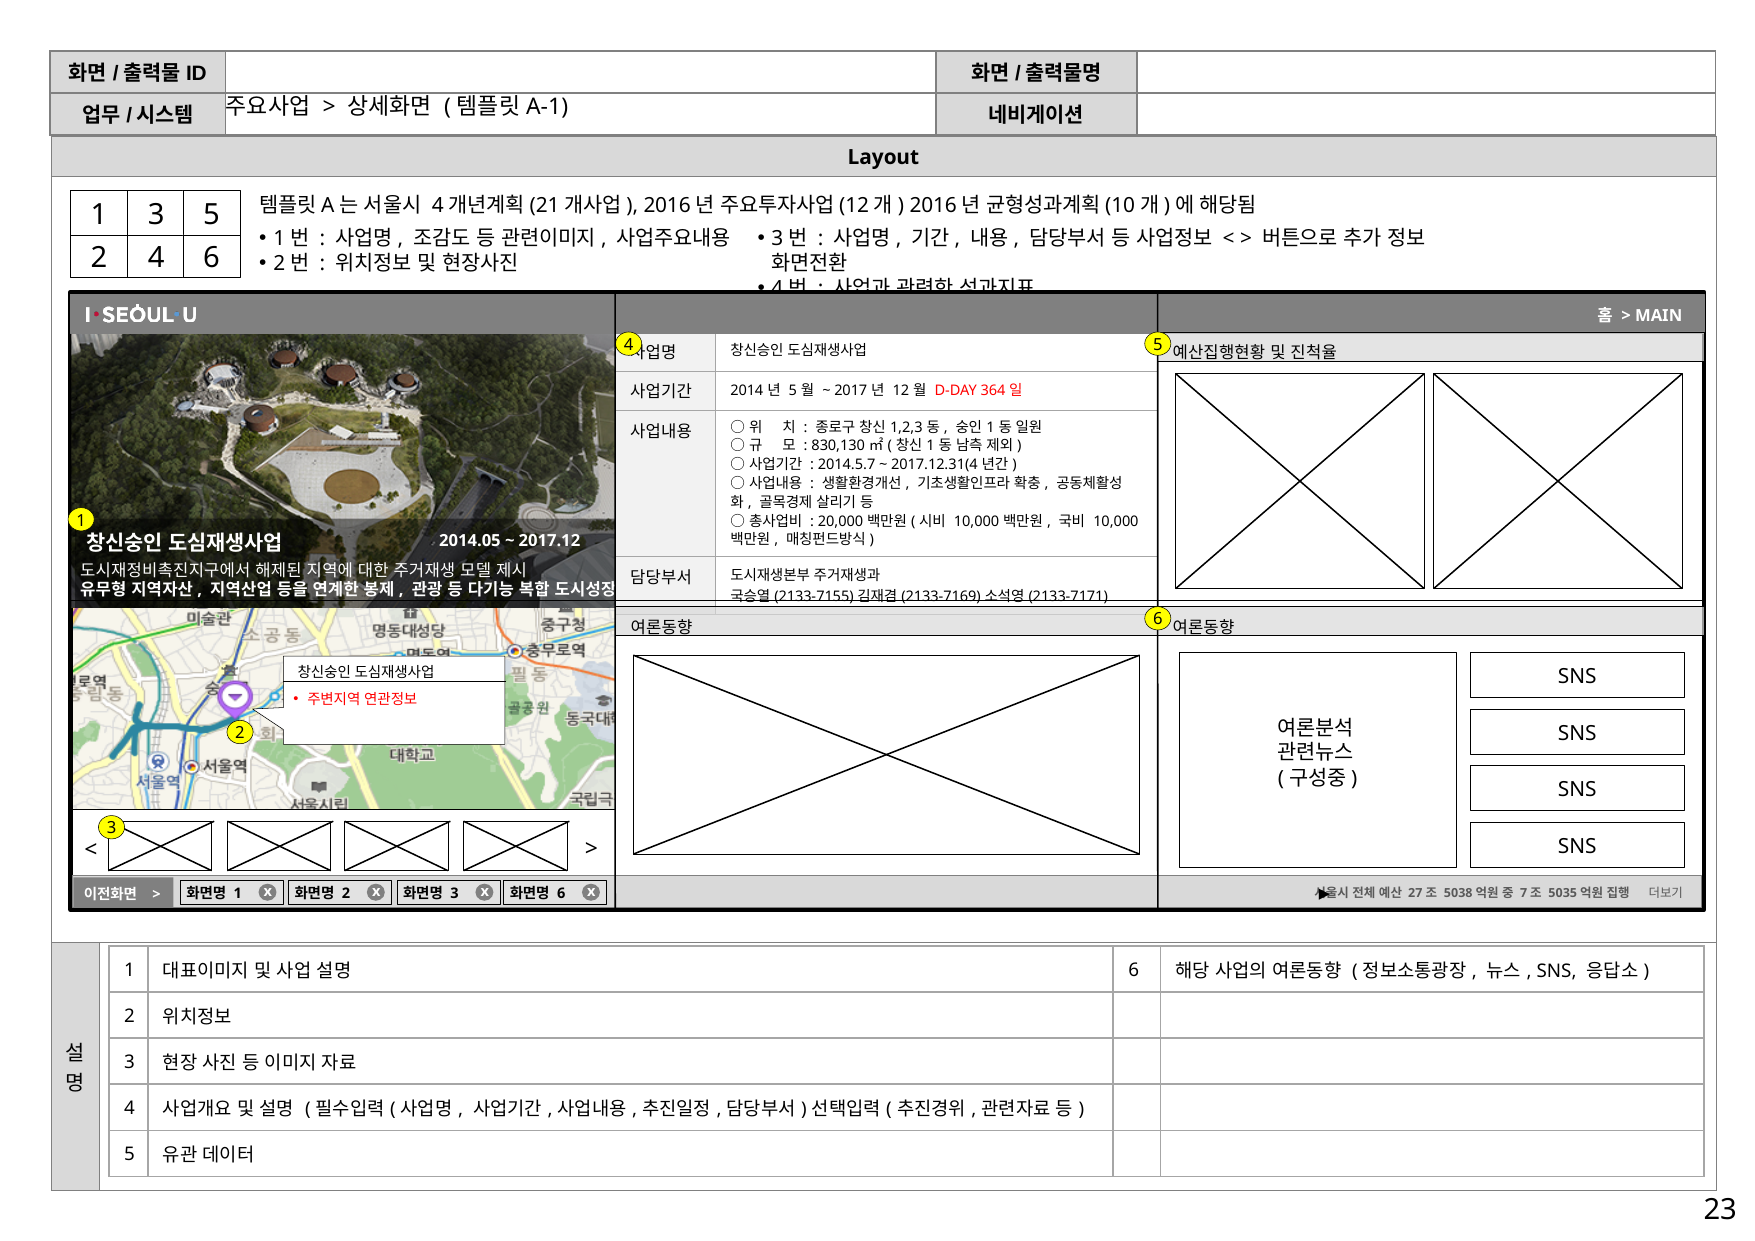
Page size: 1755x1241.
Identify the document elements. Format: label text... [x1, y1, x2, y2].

picture [70, 601, 614, 809]
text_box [620, 612, 1153, 911]
table_cell [1161, 1131, 1703, 1176]
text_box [1162, 612, 1705, 911]
table_cell [1114, 993, 1160, 1037]
table_cell [1161, 1085, 1703, 1130]
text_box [69, 809, 610, 871]
table_cell 사업개요 및 설명 (필수입력(사업명, 사업기간,사업내용,추진일정,담당부서)선택입력(추진경위,관련자료 등) [149, 1085, 1112, 1130]
text_box 2 [68, 233, 126, 280]
table_cell 유관 데이터 [149, 1131, 1112, 1176]
table_cell 4 [110, 1085, 147, 1130]
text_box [1158, 291, 1705, 600]
table_cell [1114, 1039, 1160, 1083]
text_box 5 [181, 188, 242, 233]
picture [70, 334, 614, 600]
table_header 해당 사업의 여론동향 (정보소통광장, 뉴스, SNS, 응답소) [1161, 947, 1703, 991]
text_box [68, 291, 614, 334]
text_box 3번 : 사업명, 기간, 내용, 담당부서 등 사업정보 < > 버튼으로 추가 정보 화면전환 4번 : 사업과 관련한 성과지표 [742, 217, 1492, 289]
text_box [68, 879, 610, 911]
text_box 3 [126, 188, 181, 233]
text_box 템플릿A는 서울시 4개년계획(21개사업), 2016년 주요투자사업(12개) 2016년 균형성과계획(10개)에 해당됨 [244, 183, 1704, 224]
text_box 1번 : 사업명, 조감도 등 관련이미지, 사업주요내용 2번 : 위치정보 및 현장사진 [244, 217, 742, 282]
text_box 4 [126, 233, 181, 280]
table_cell 5 [110, 1131, 147, 1176]
table_cell [1114, 1085, 1160, 1130]
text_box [632, 654, 1140, 855]
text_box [1175, 373, 1683, 589]
text_box 1 [68, 188, 126, 233]
table_header 6 [1114, 947, 1160, 991]
table_cell [1161, 993, 1703, 1037]
table_cell 현장 사진 등 이미지 자료 [149, 1039, 1112, 1083]
text_box 6 [181, 233, 242, 280]
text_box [616, 291, 1157, 599]
table_cell 3 [110, 1039, 147, 1083]
text_box 주요사업 > 상세화면 (템플릿A-1) [210, 84, 584, 127]
table_cell [1114, 1131, 1160, 1176]
table_header 대표이미지 및 사업 설명 [149, 947, 1112, 991]
table_cell 위치정보 [149, 993, 1112, 1037]
table_cell 2 [110, 993, 147, 1037]
table_header 1 [110, 947, 147, 991]
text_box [1179, 652, 1685, 868]
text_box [278, 655, 506, 745]
table_cell [1161, 1039, 1703, 1083]
